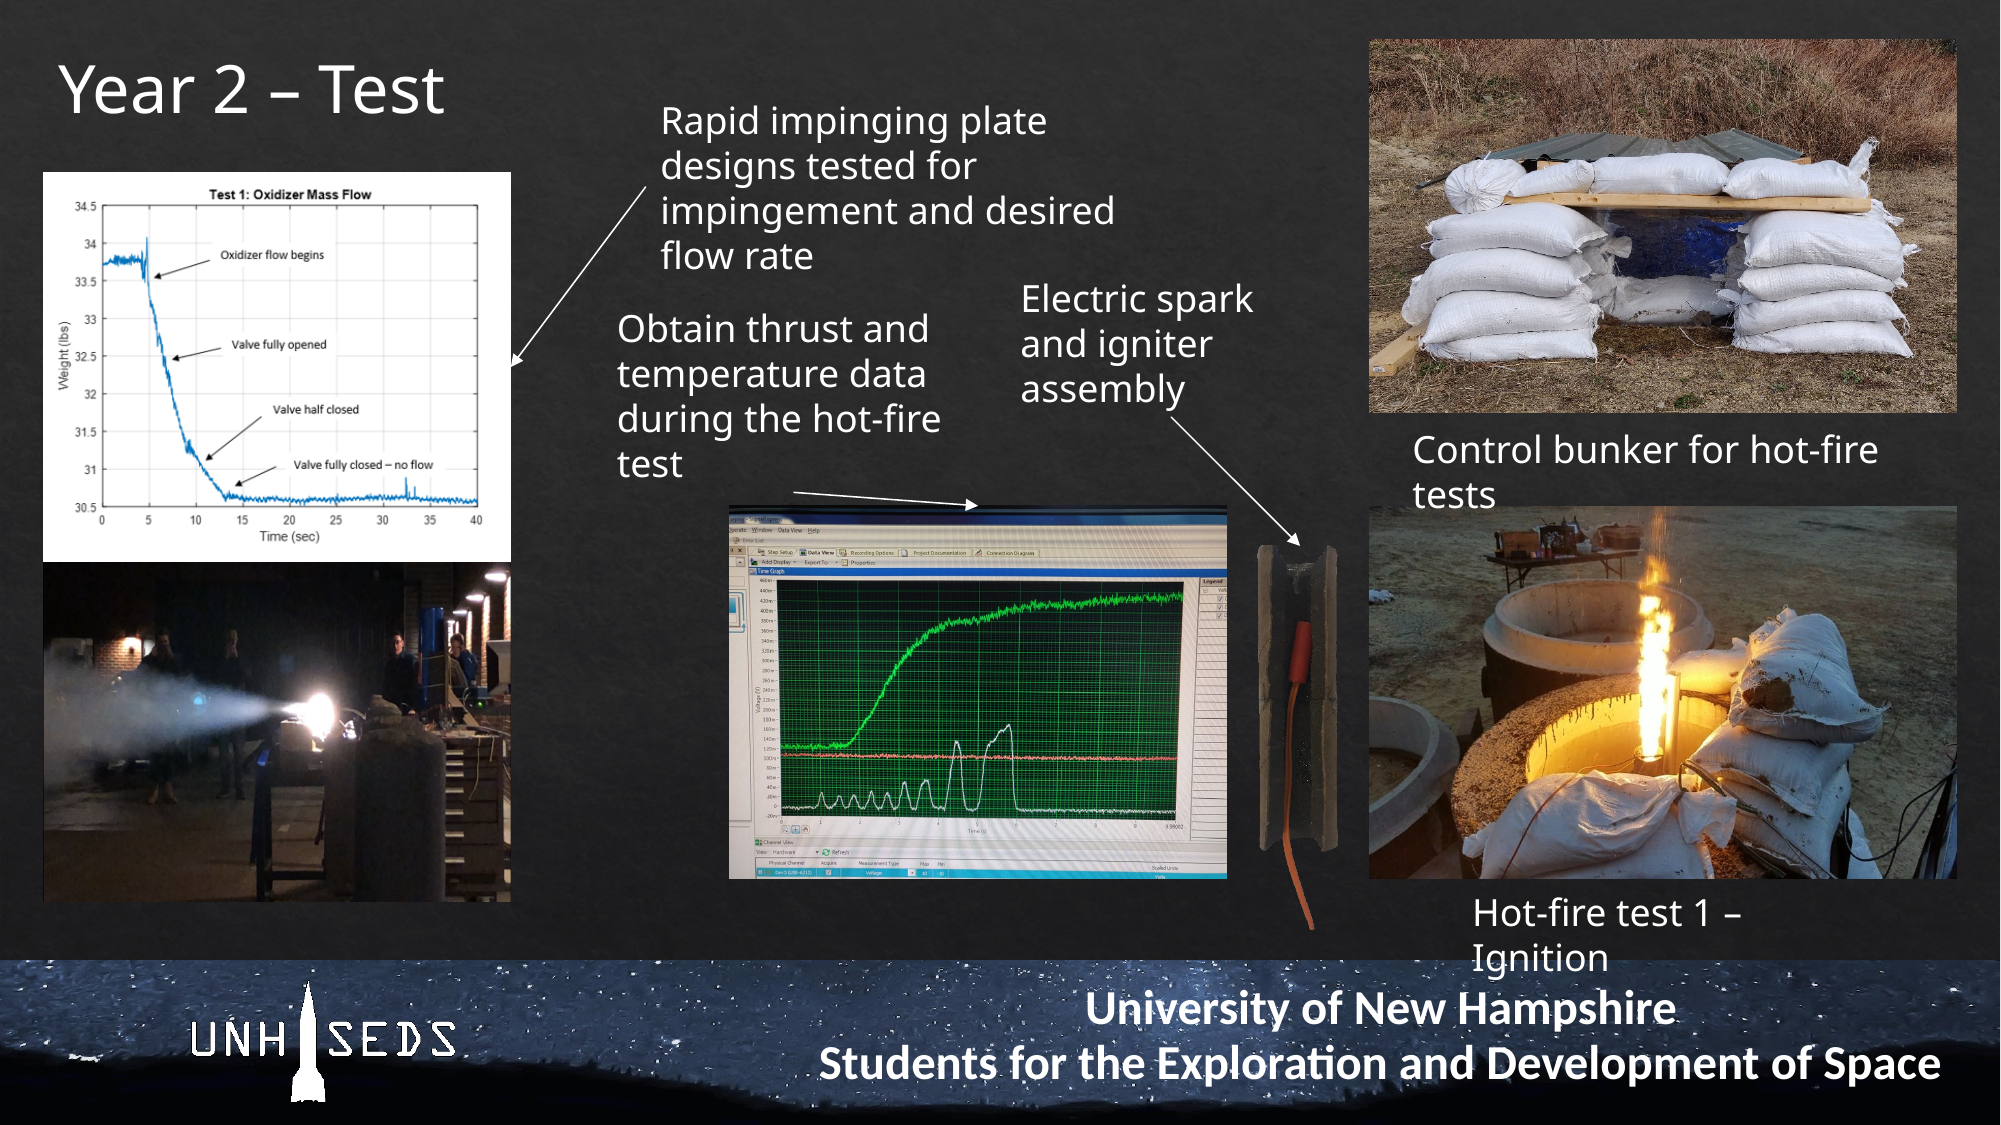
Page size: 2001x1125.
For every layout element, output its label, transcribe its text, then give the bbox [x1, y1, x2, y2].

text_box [793, 448, 979, 506]
text_box Rapid impinging plate designs tested for impingement and desired flow rate [645, 89, 1189, 285]
picture [1368, 39, 1957, 413]
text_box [1171, 373, 1301, 546]
text_box Electric spark and igniter assembly [1005, 267, 1337, 418]
text_box Year 2 – Test [43, 39, 466, 134]
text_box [0, 959, 2000, 1125]
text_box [43, 172, 512, 902]
text_box Obtain thrust and temperature data during the hot-fire test [602, 297, 986, 493]
picture [1368, 506, 1957, 879]
text_box Hot-fire test 1 – Ignition [1457, 891, 1868, 956]
text_box Control bunker for hot-fire tests [1397, 425, 1928, 502]
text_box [510, 164, 646, 368]
picture [729, 505, 1227, 879]
picture [1243, 545, 1357, 931]
